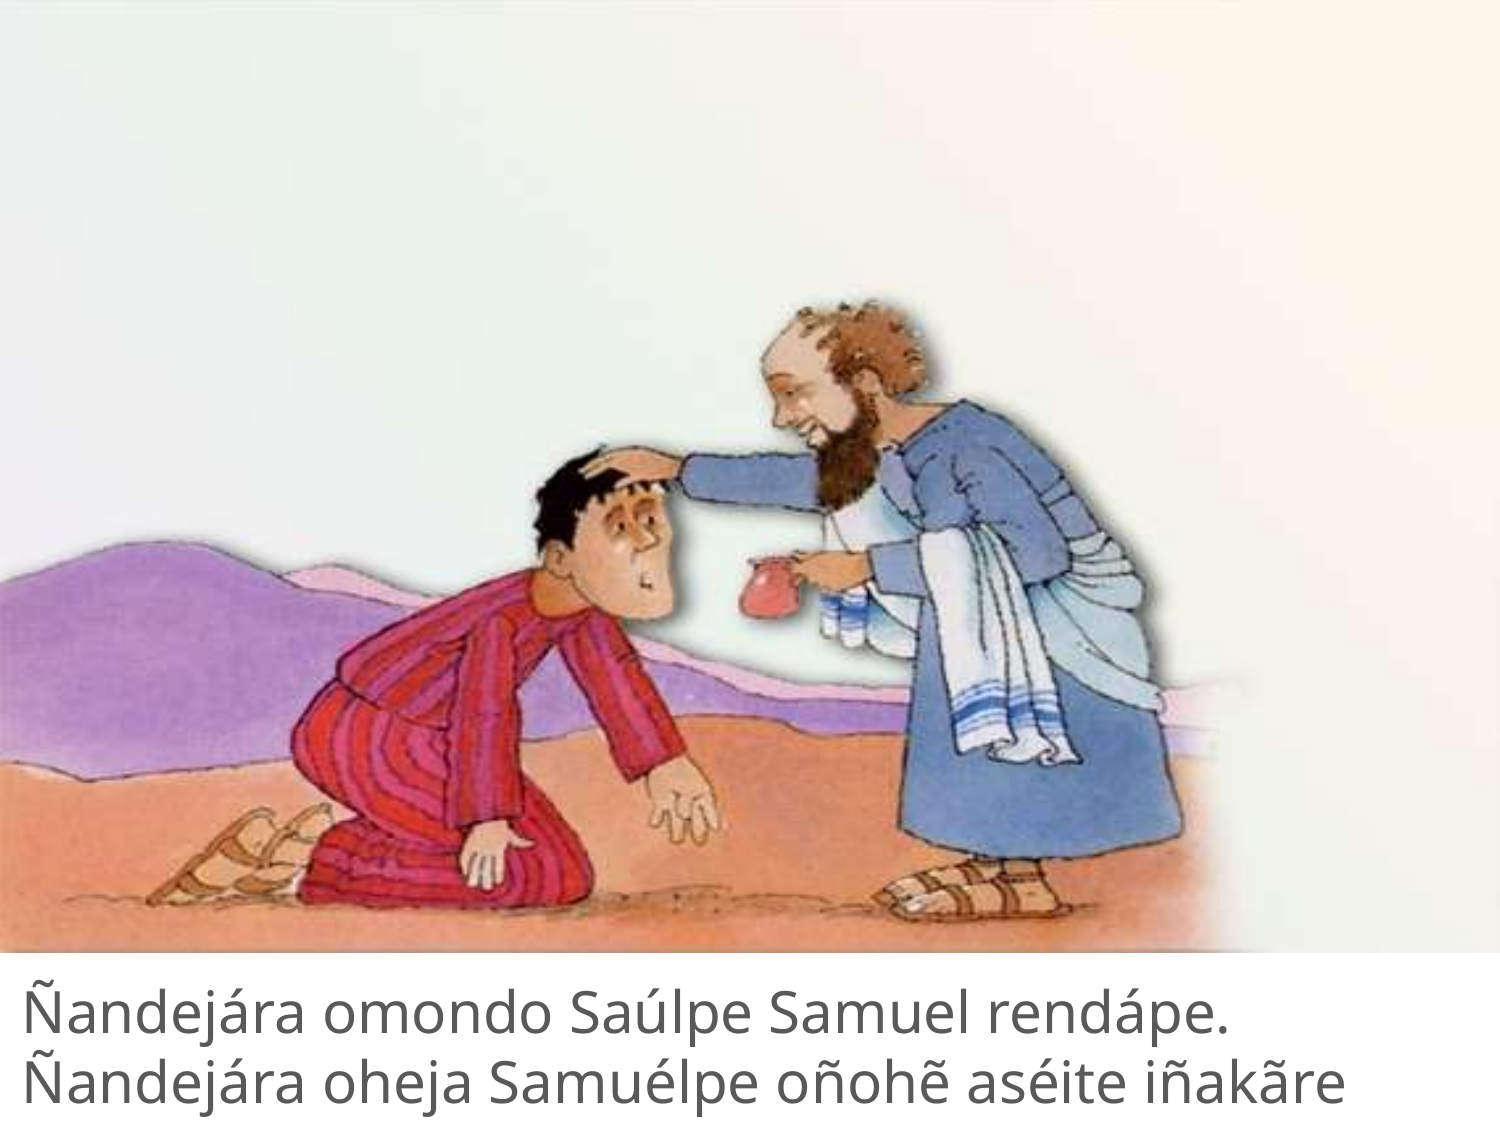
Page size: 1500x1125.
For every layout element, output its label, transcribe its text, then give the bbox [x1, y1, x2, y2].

picture [0, 0, 1500, 953]
text_box Ñandejára omondo Saúlpe Samuel rendápe. Ñandejára oheja Samuélpe oñohẽ aséite iñakãre oiko hag̃ua chugui rréi Israelgua. [7, 967, 1493, 1125]
